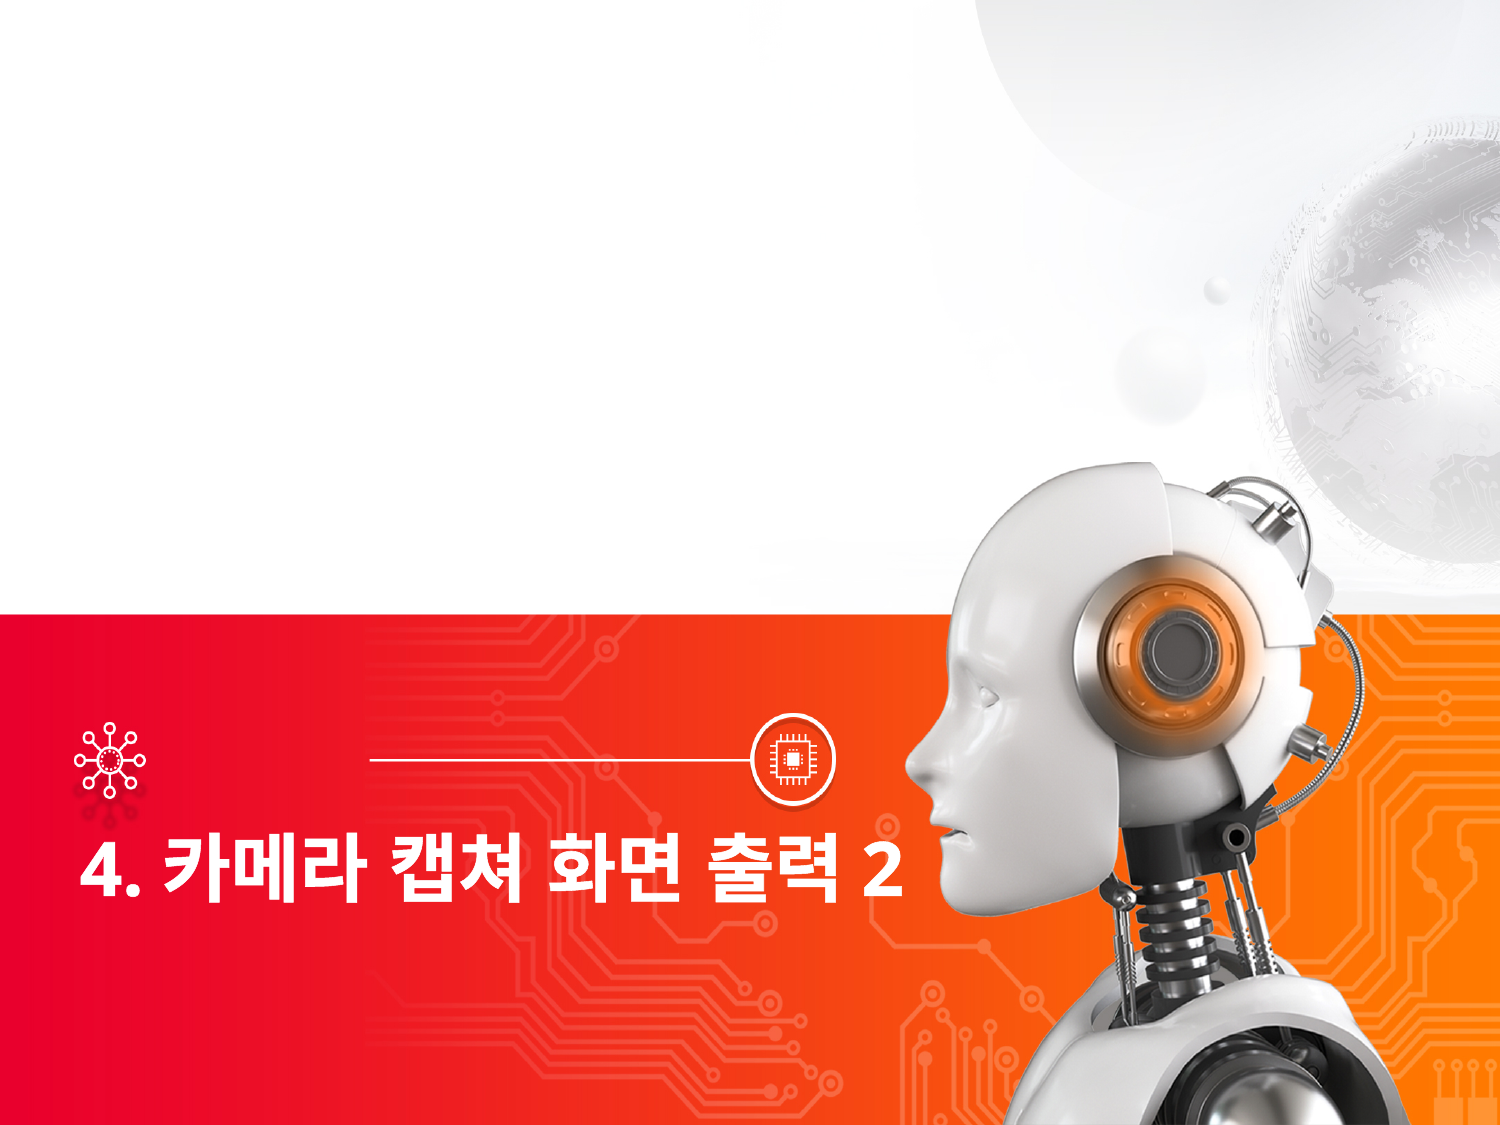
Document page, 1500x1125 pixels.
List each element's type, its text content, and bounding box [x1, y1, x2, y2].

text_box 4.카메라 캡쳐 화면 출력2 [64, 813, 1435, 1080]
picture [0, 0, 1500, 1125]
